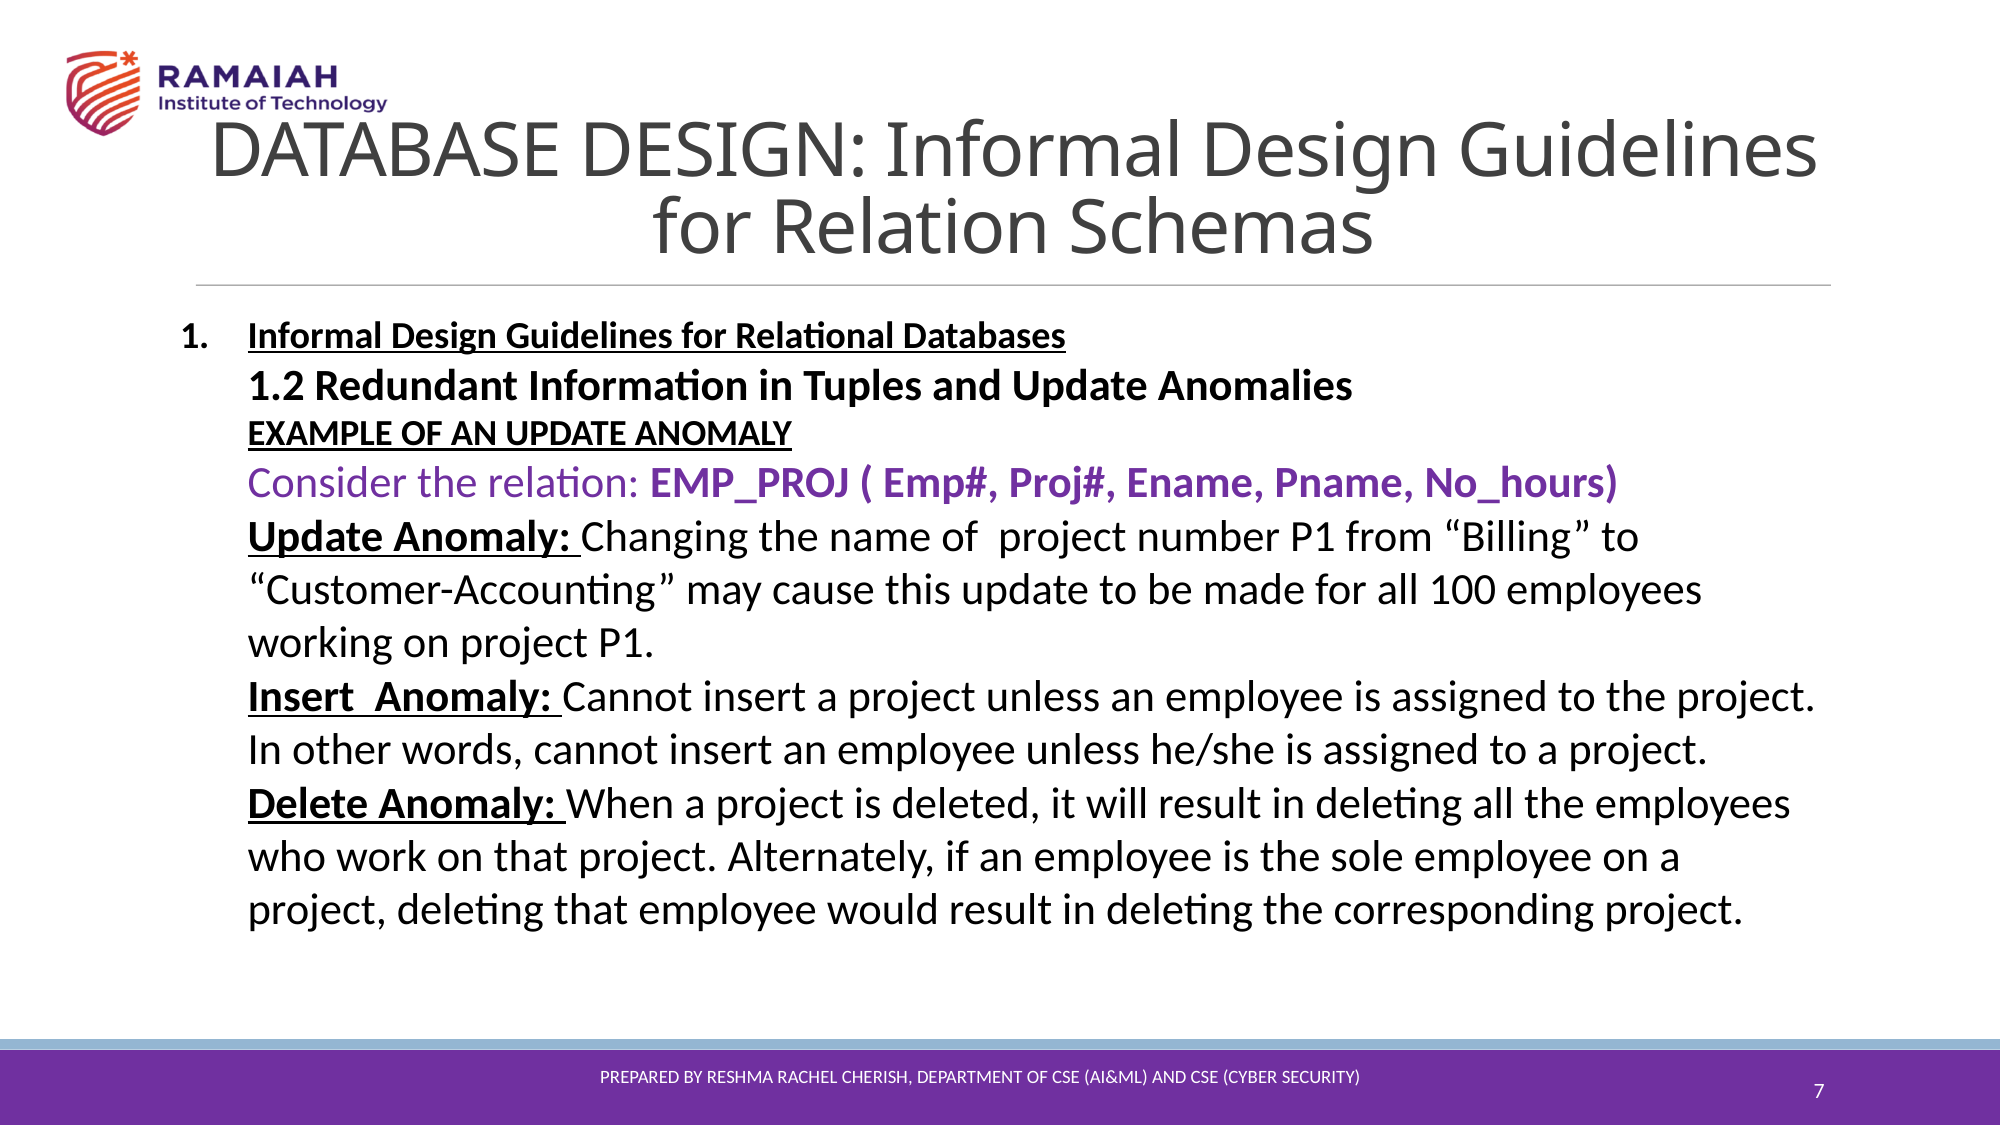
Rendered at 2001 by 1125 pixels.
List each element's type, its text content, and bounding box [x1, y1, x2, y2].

text_box Prepared By reshma Rachel cherish, Department of CSE (ai&ml) and CSE (Cyber security) [584, 1068, 1376, 1125]
text_box 7 [1624, 1059, 1840, 1120]
text_box DATABASE DESIGN: Informal Design Guidelines for Relation Schemas [189, 117, 1840, 276]
picture [28, 5, 429, 166]
text_box Informal Design Guidelines for Relational Databases 1.2 Redundant Information in Tuples and Update Anomalies EXAMPLE OF AN UPDATE ANOMALY Consider the relation: EMP_PROJ ( Emp#, Proj#, Ename, Pname, No_hours) Update Anomaly: Changing the name of project number P1 from “Billing” to “Customer-Accounting” may cause this update to be made for all 100 employees working on project P1. Insert Anomaly: Cannot insert a project unless an employee is assigned to the project. In other words, cannot insert an employee unless he/she is assigned to a project. Delete Anomaly: When a project is deleted, it will result in deleting all the employees who work on that project. Alternately, if an employee is the sole employee on a project, deleting that employee would result in deleting the corresponding project. [180, 302, 1830, 1023]
